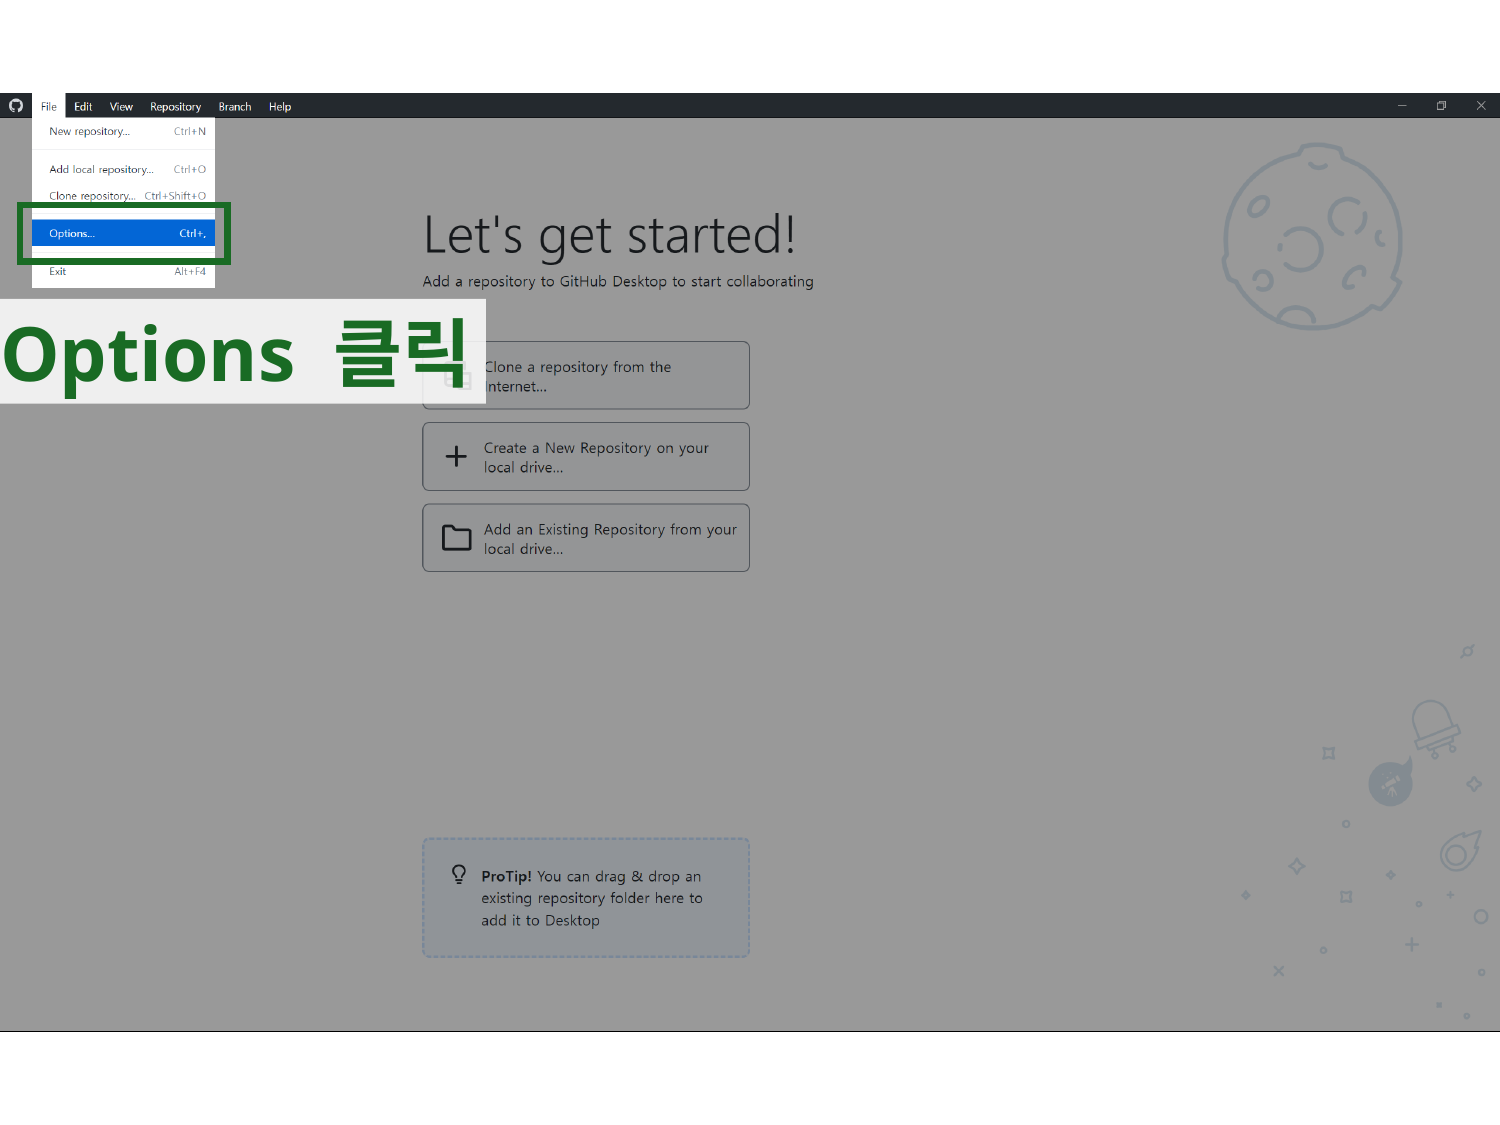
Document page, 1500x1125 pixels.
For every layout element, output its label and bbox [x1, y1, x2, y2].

picture [0, 93, 1500, 1032]
